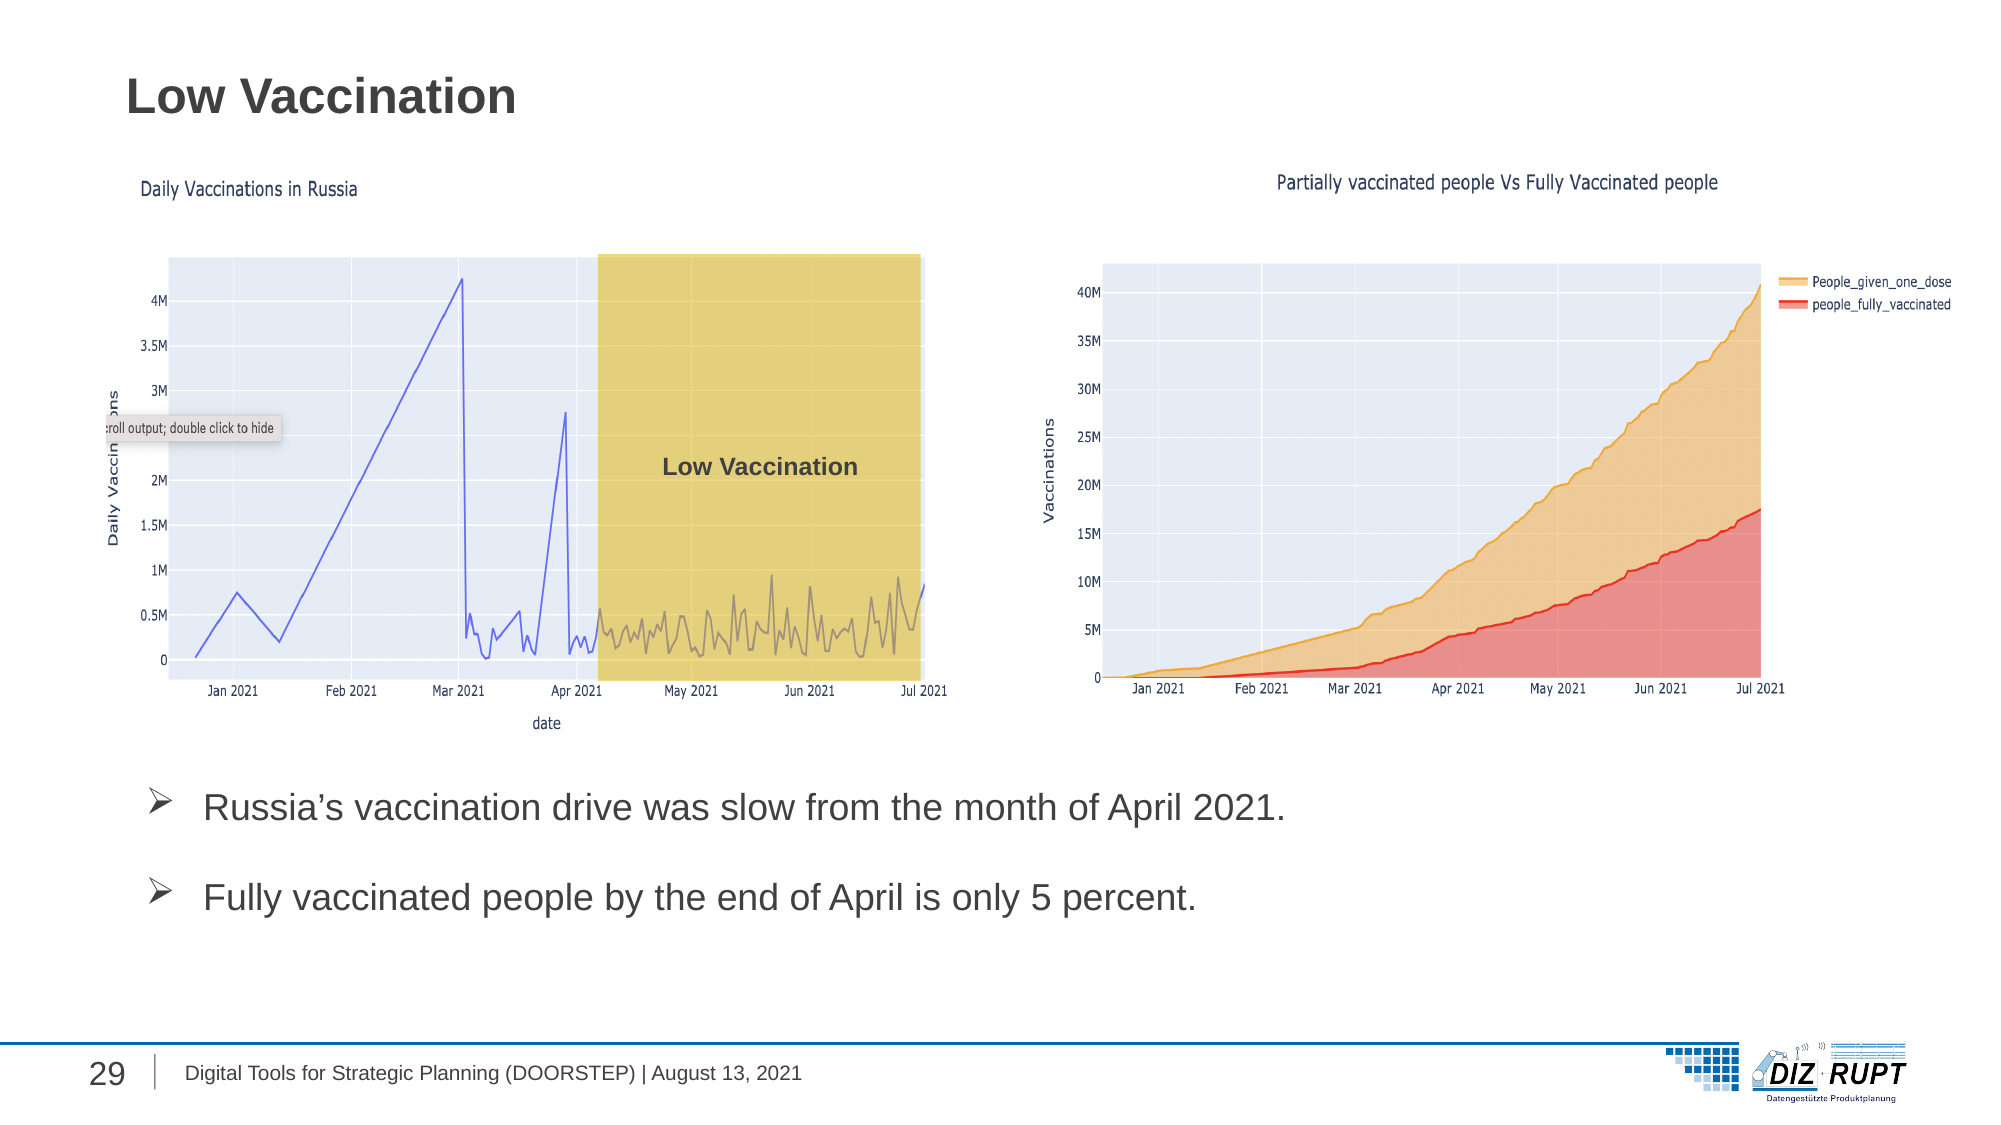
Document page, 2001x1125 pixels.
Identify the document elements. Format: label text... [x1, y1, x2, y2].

text_box Russia’s vaccination drive was slow from the month of April 2021. Fully vaccinated people by the end of April is only 5 percent. [145, 783, 1730, 988]
picture [106, 166, 950, 746]
picture [1018, 166, 1974, 714]
footer Digital Tools for Strategic Planning (DOORSTEP) | August 13, 2021 [184, 1048, 1000, 1096]
title Low Vaccination [125, 70, 1912, 136]
slide_number 29 [88, 1048, 126, 1096]
picture [1666, 1039, 1912, 1104]
